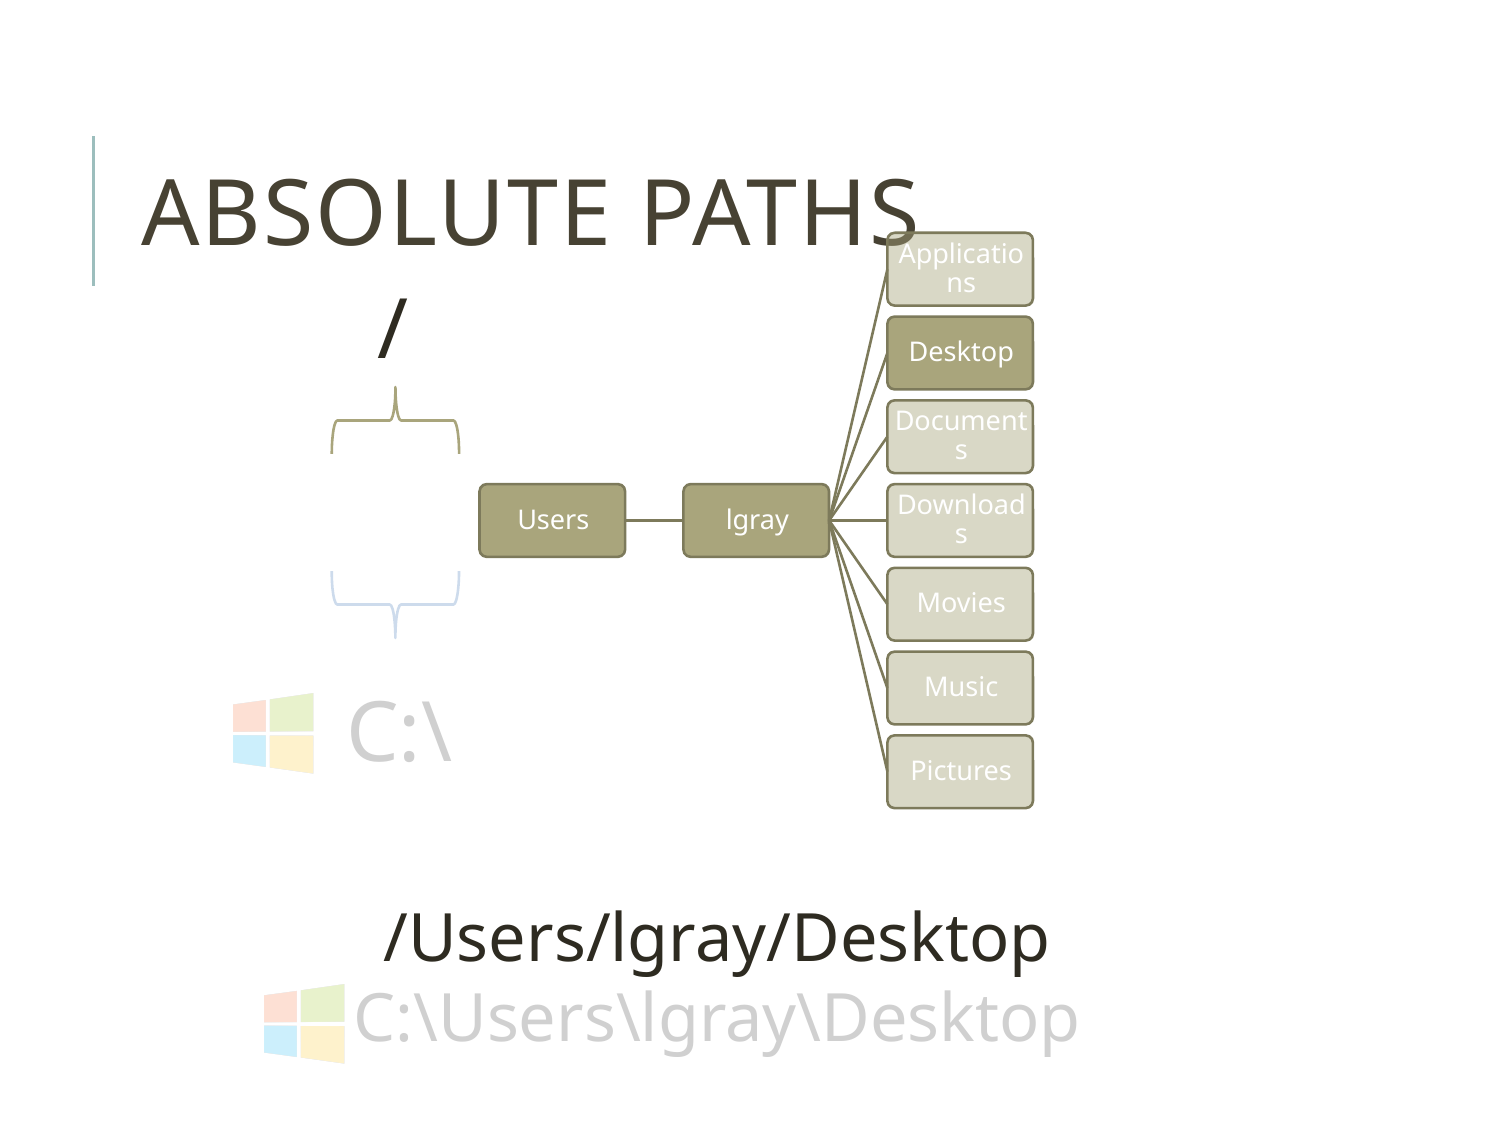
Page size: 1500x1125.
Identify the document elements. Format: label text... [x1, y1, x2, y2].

picture [233, 693, 314, 774]
picture [264, 984, 345, 1065]
text_box /Users/lgray/Desktop C:\Users\lgray\Desktop [118, 887, 1317, 1062]
title Absolute Paths [126, 96, 1322, 342]
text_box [303, 232, 1209, 809]
